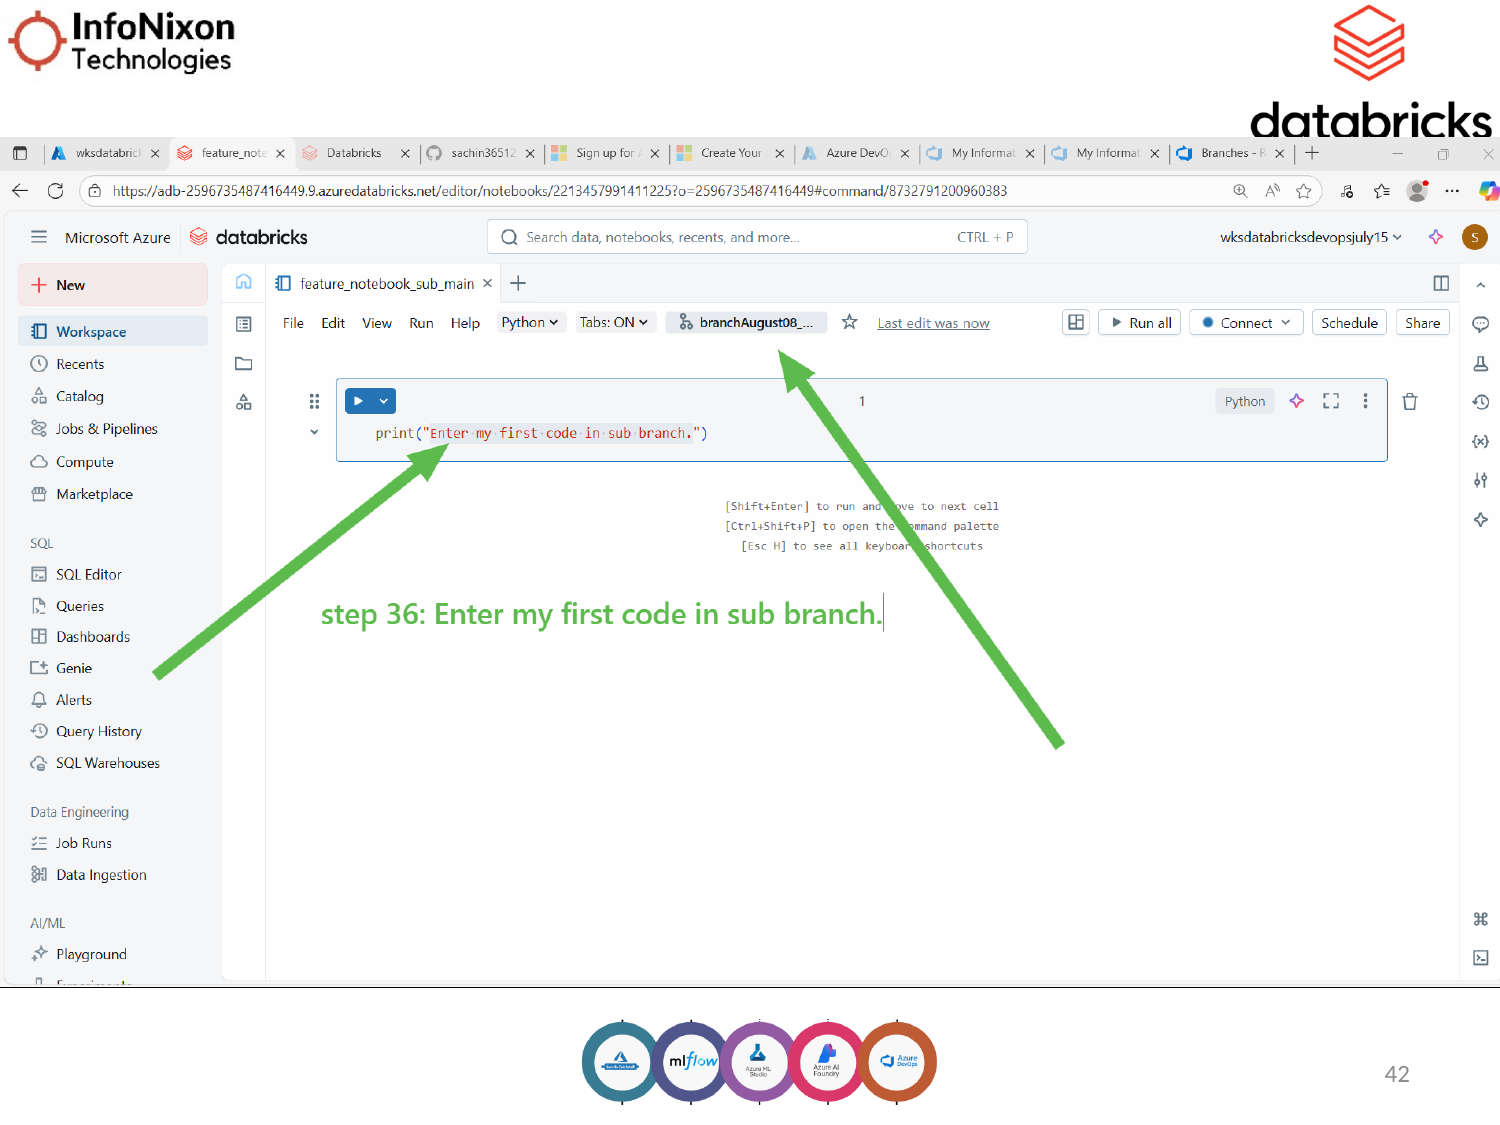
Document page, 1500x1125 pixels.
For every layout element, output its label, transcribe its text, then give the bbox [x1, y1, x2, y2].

picture [574, 1019, 943, 1106]
picture [0, 0, 1500, 988]
slide_number 42 [1074, 1042, 1425, 1103]
picture [0, 0, 245, 90]
